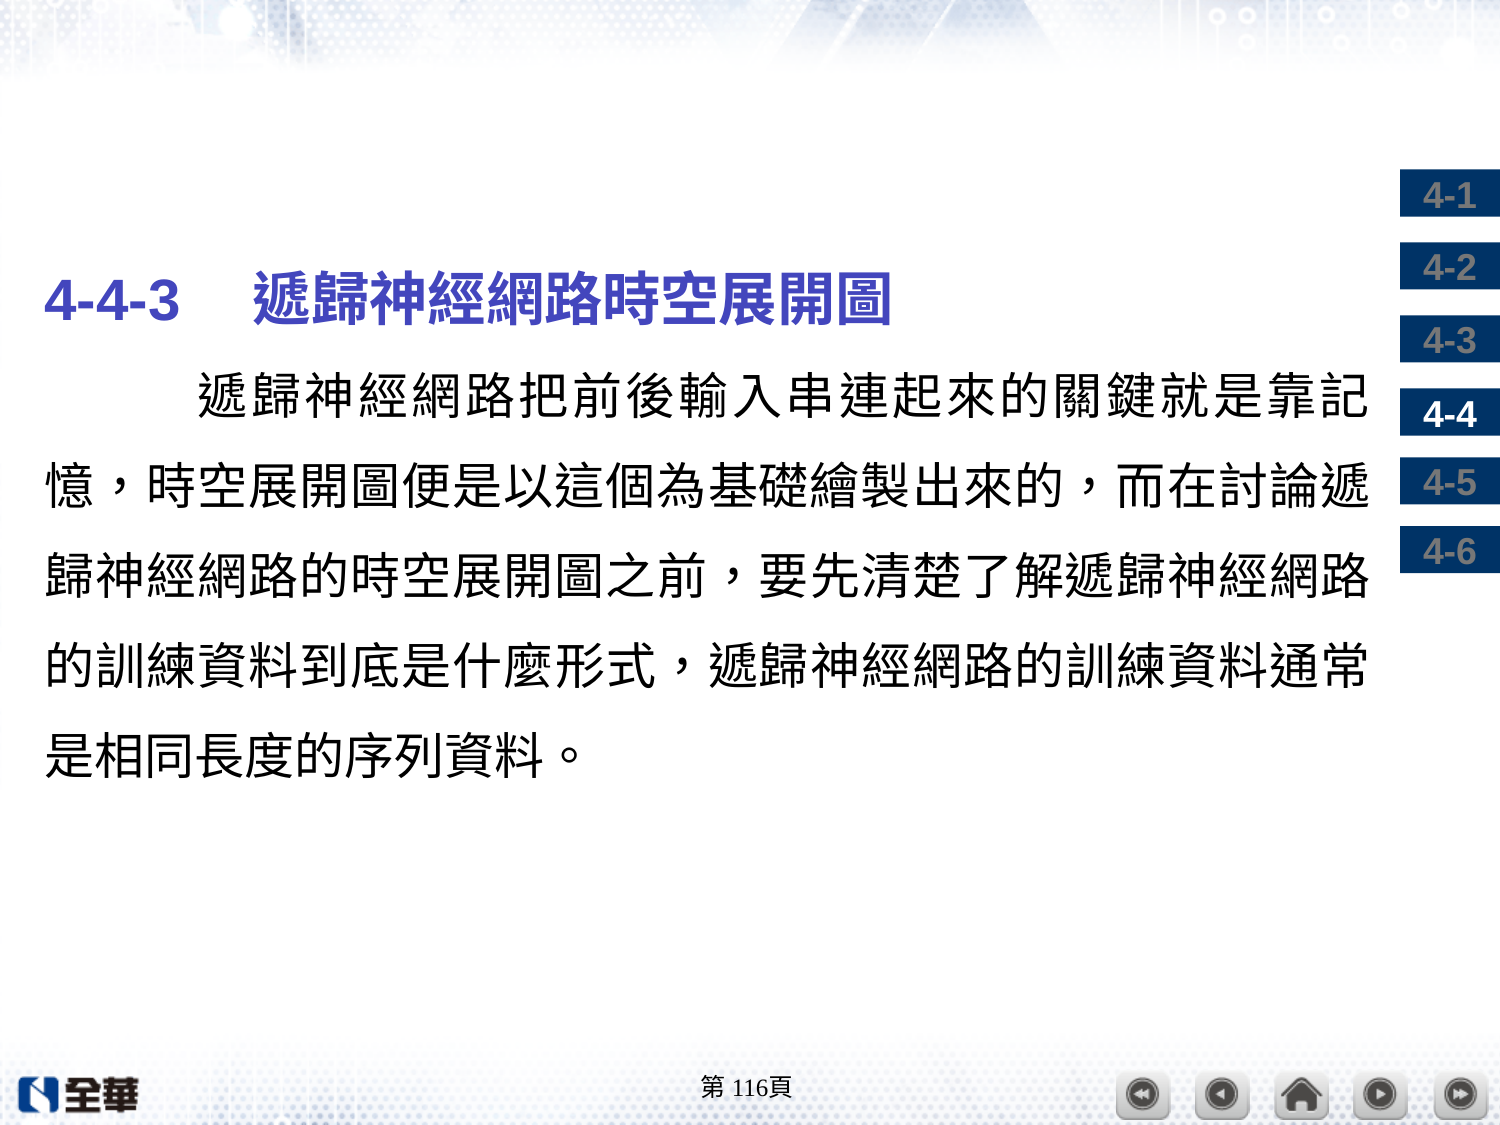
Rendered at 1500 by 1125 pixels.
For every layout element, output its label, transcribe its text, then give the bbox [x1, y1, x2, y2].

list 4-4-3 遞歸神經網路時空展開圖 遞歸神經網路把前後輸入串連起來的關鍵就是靠記憶，時空展開圖便是以這個為基礎繪製出來的，而在討論遞歸神經網路的時空展開圖之前，要先清楚了解遞歸神經網路的訓練資料到底是什麼形式，遞歸神經網路的訓練資料通常是相同長度的序列資料。 [29, 219, 1386, 1048]
picture [0, 0, 1500, 1125]
